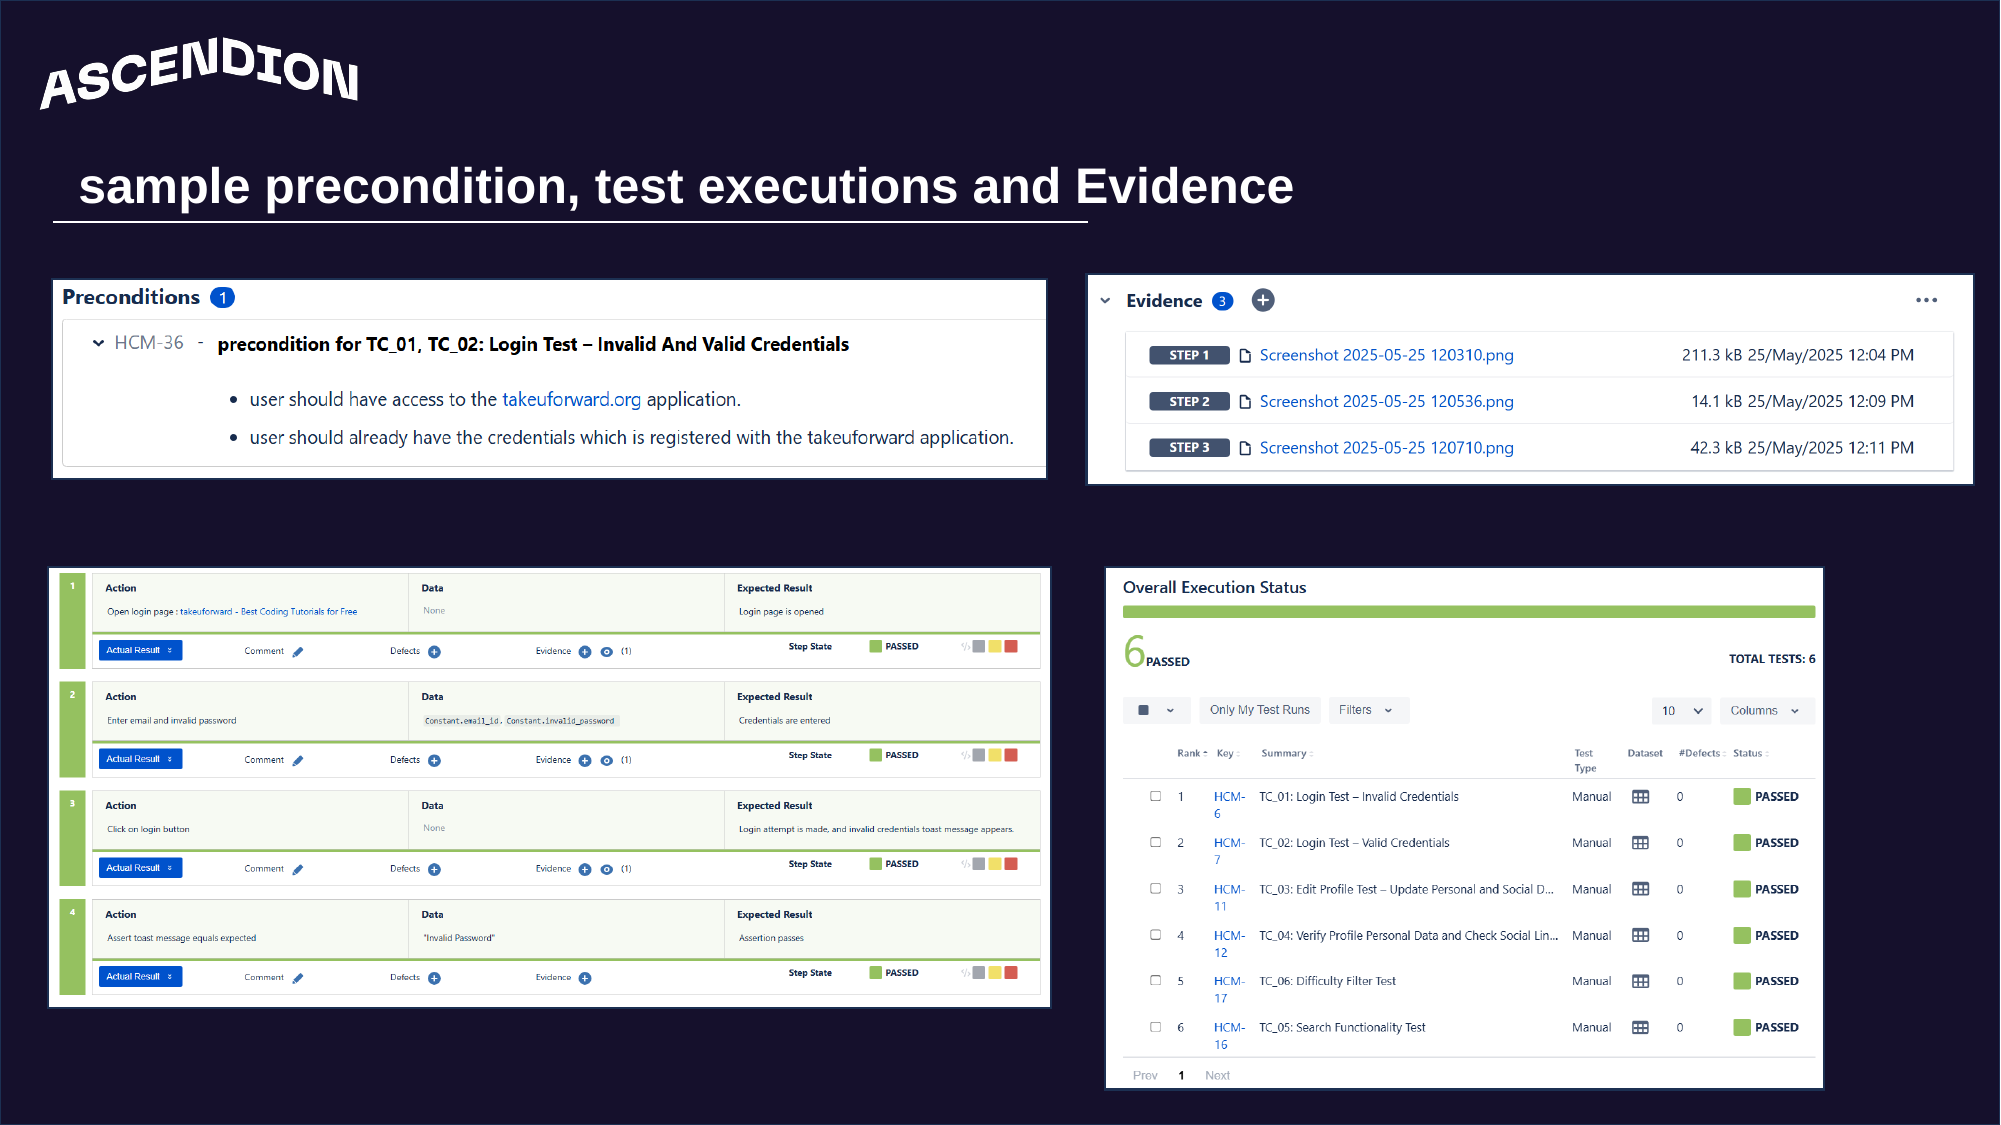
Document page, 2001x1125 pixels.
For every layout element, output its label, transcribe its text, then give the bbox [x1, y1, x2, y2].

text_box [0, 0, 2000, 1125]
picture [1106, 568, 1824, 1089]
picture [52, 280, 1047, 479]
picture [49, 568, 1050, 1008]
picture [1, 0, 396, 149]
text_box sample precondition, test executions and Evidence [49, 146, 1377, 222]
picture [1087, 274, 1973, 484]
